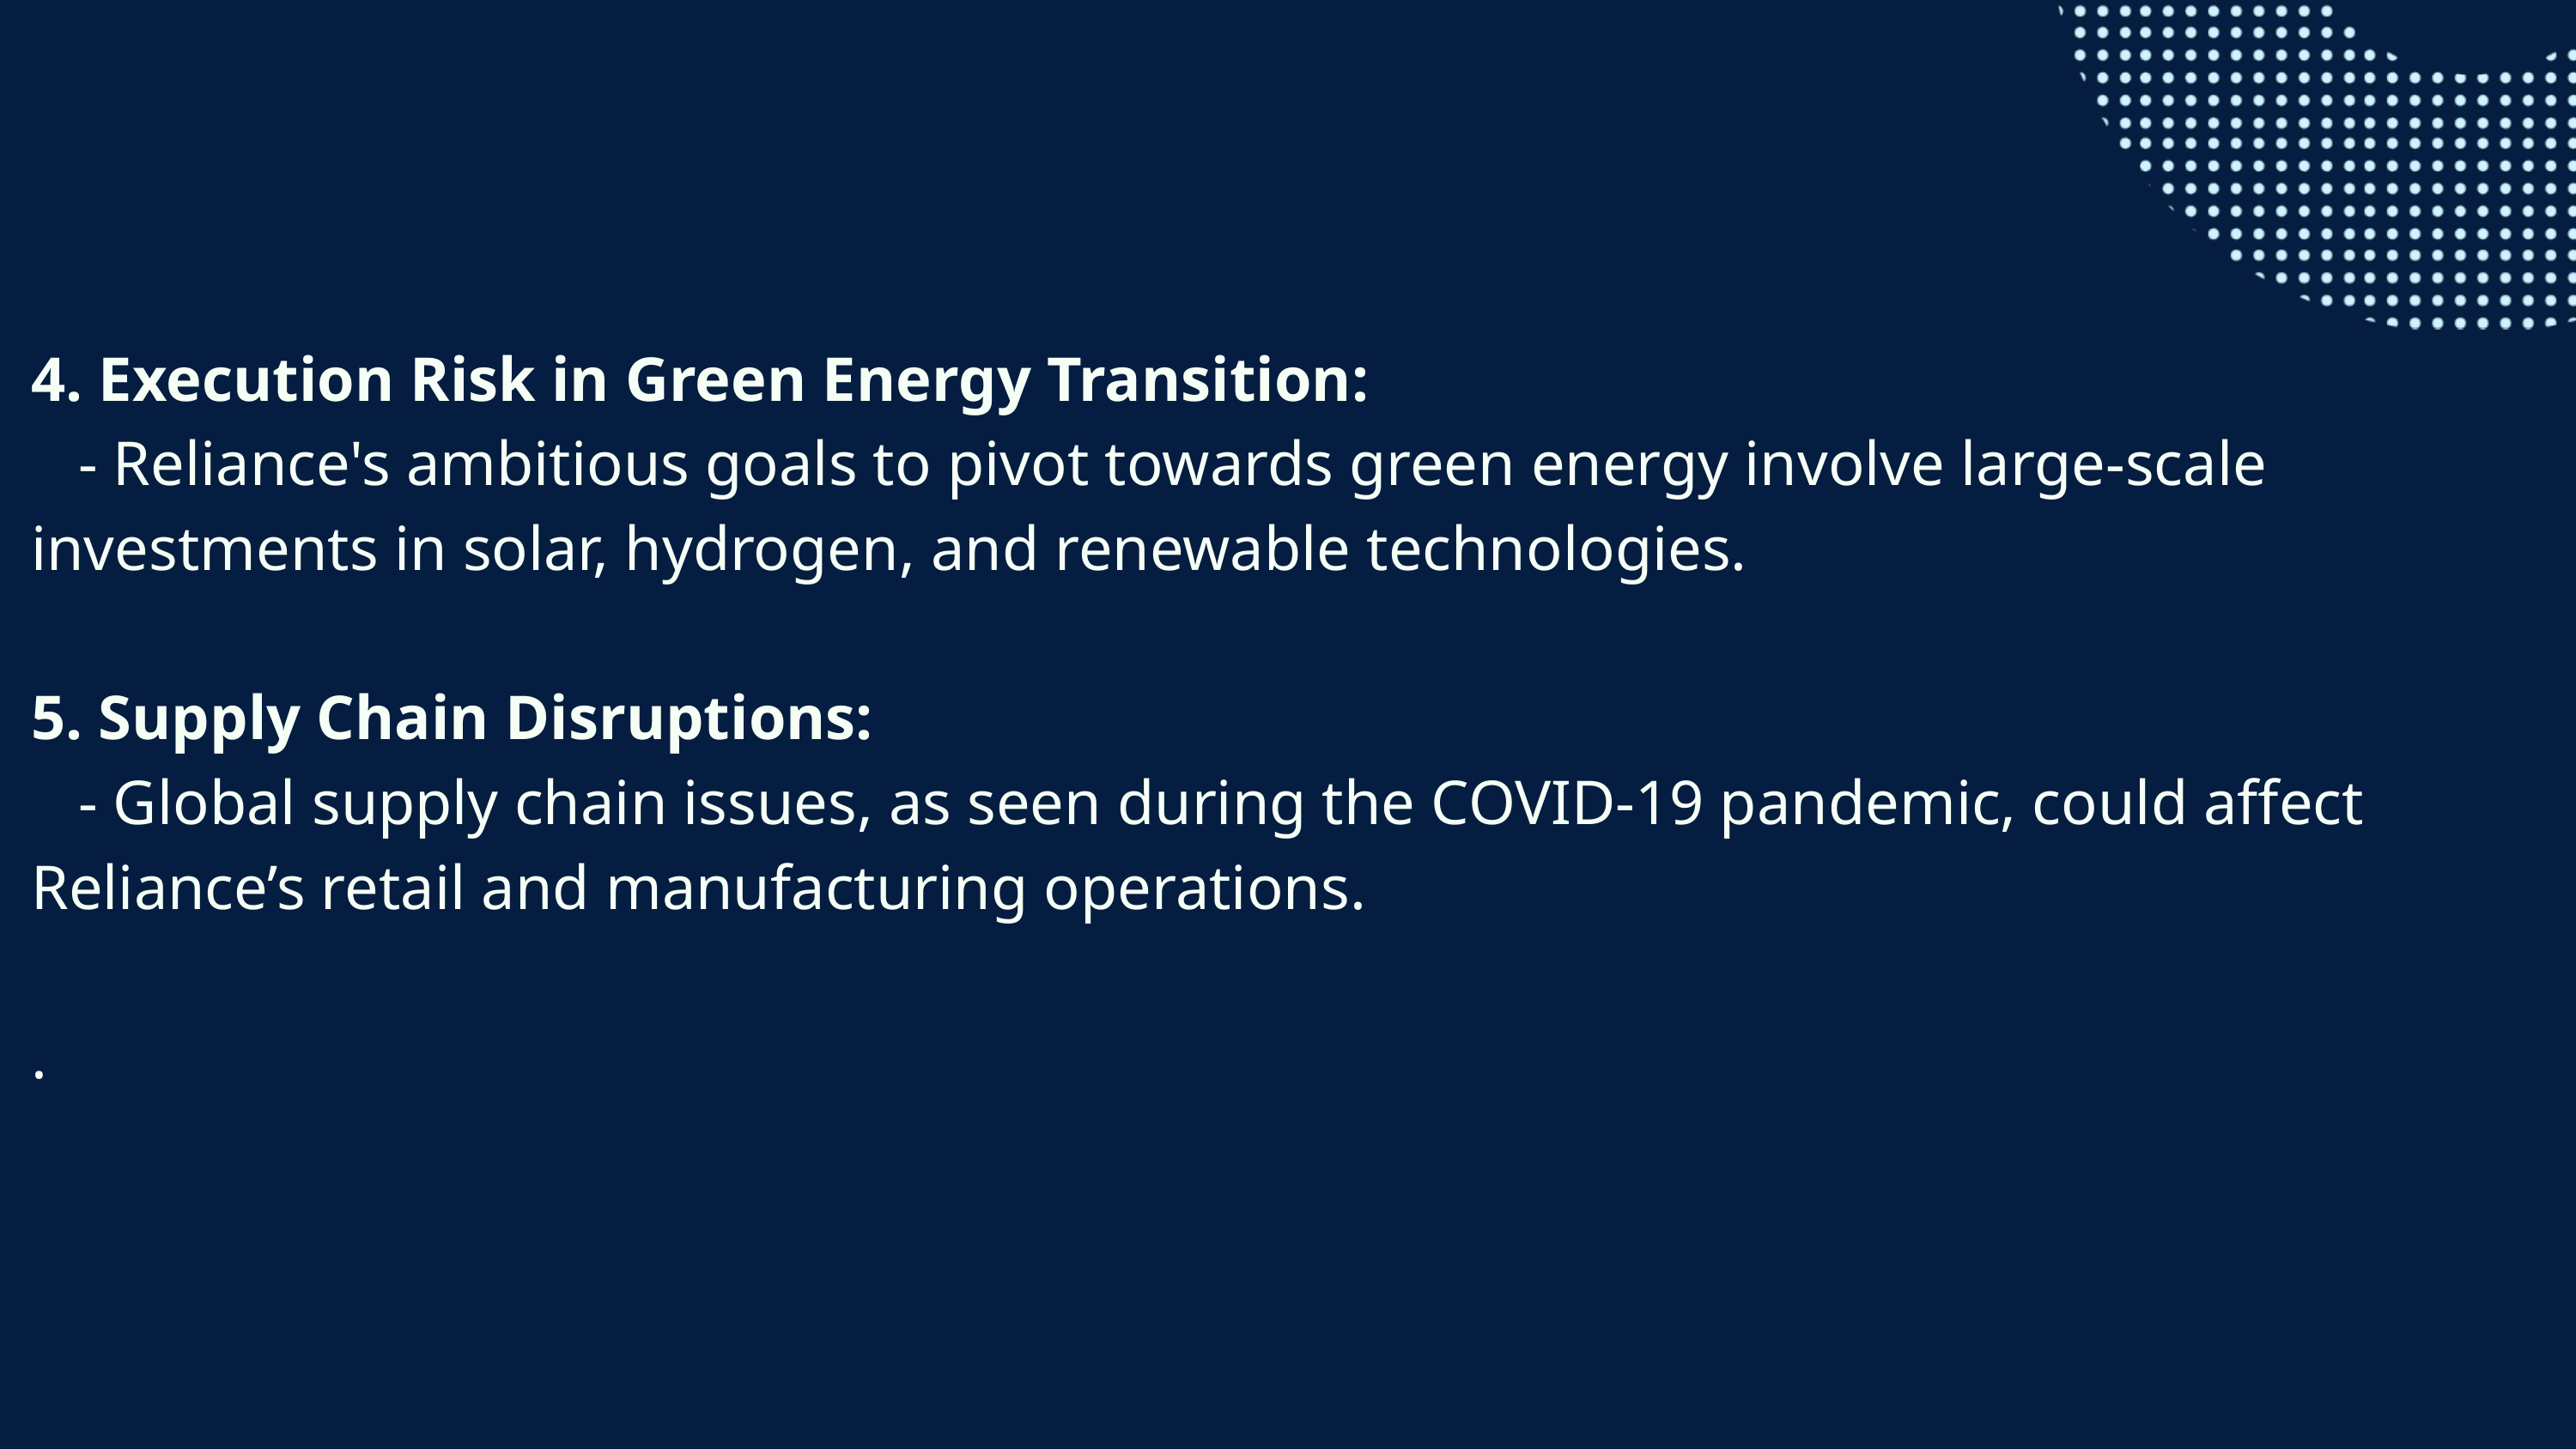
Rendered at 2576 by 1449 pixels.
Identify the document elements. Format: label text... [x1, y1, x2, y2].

text_box 4. Execution Risk in Green Energy Transition: - Reliance's ambitious goals to pivot towards green energy involve large-scale investments in solar, hydrogen, and renewable technologies. 5. Supply Chain Disruptions: - Global supply chain issues, as seen during the COVID-19 pandemic, could affect Reliance’s retail and manufacturing operations. . [31, 328, 2576, 1091]
text_box [2052, 0, 2576, 328]
